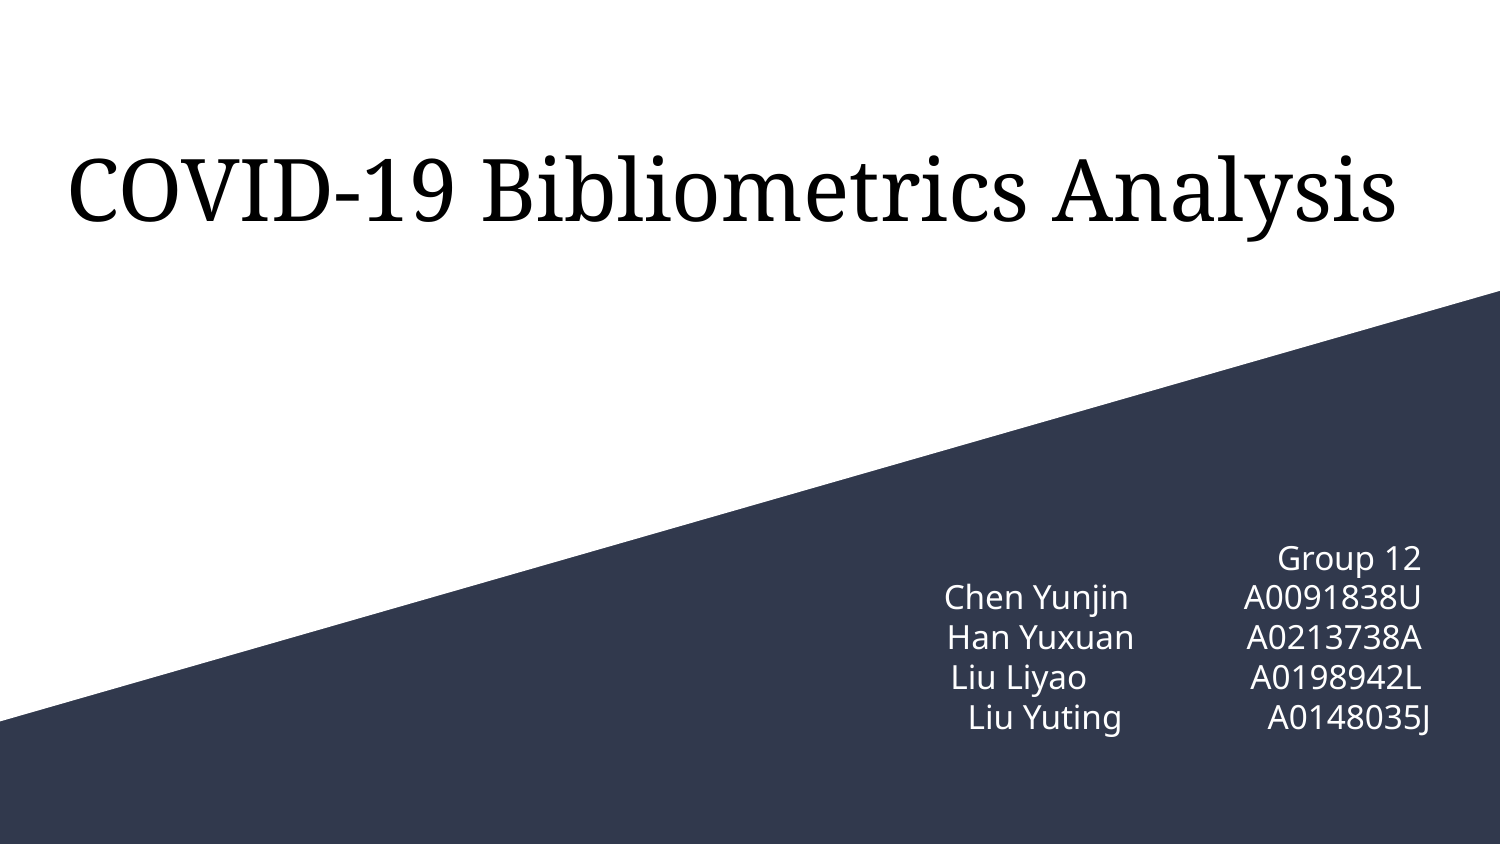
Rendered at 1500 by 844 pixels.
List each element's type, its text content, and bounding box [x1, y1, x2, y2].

title COVID-19 Bibliometrics Analysis [51, 88, 1449, 299]
subtitle Group 12 Chen Yunjin A0091838U Han Yuxuan A0213738A Liu Liyao A0198942L Liu Yuting A0148035J [750, 521, 1446, 762]
